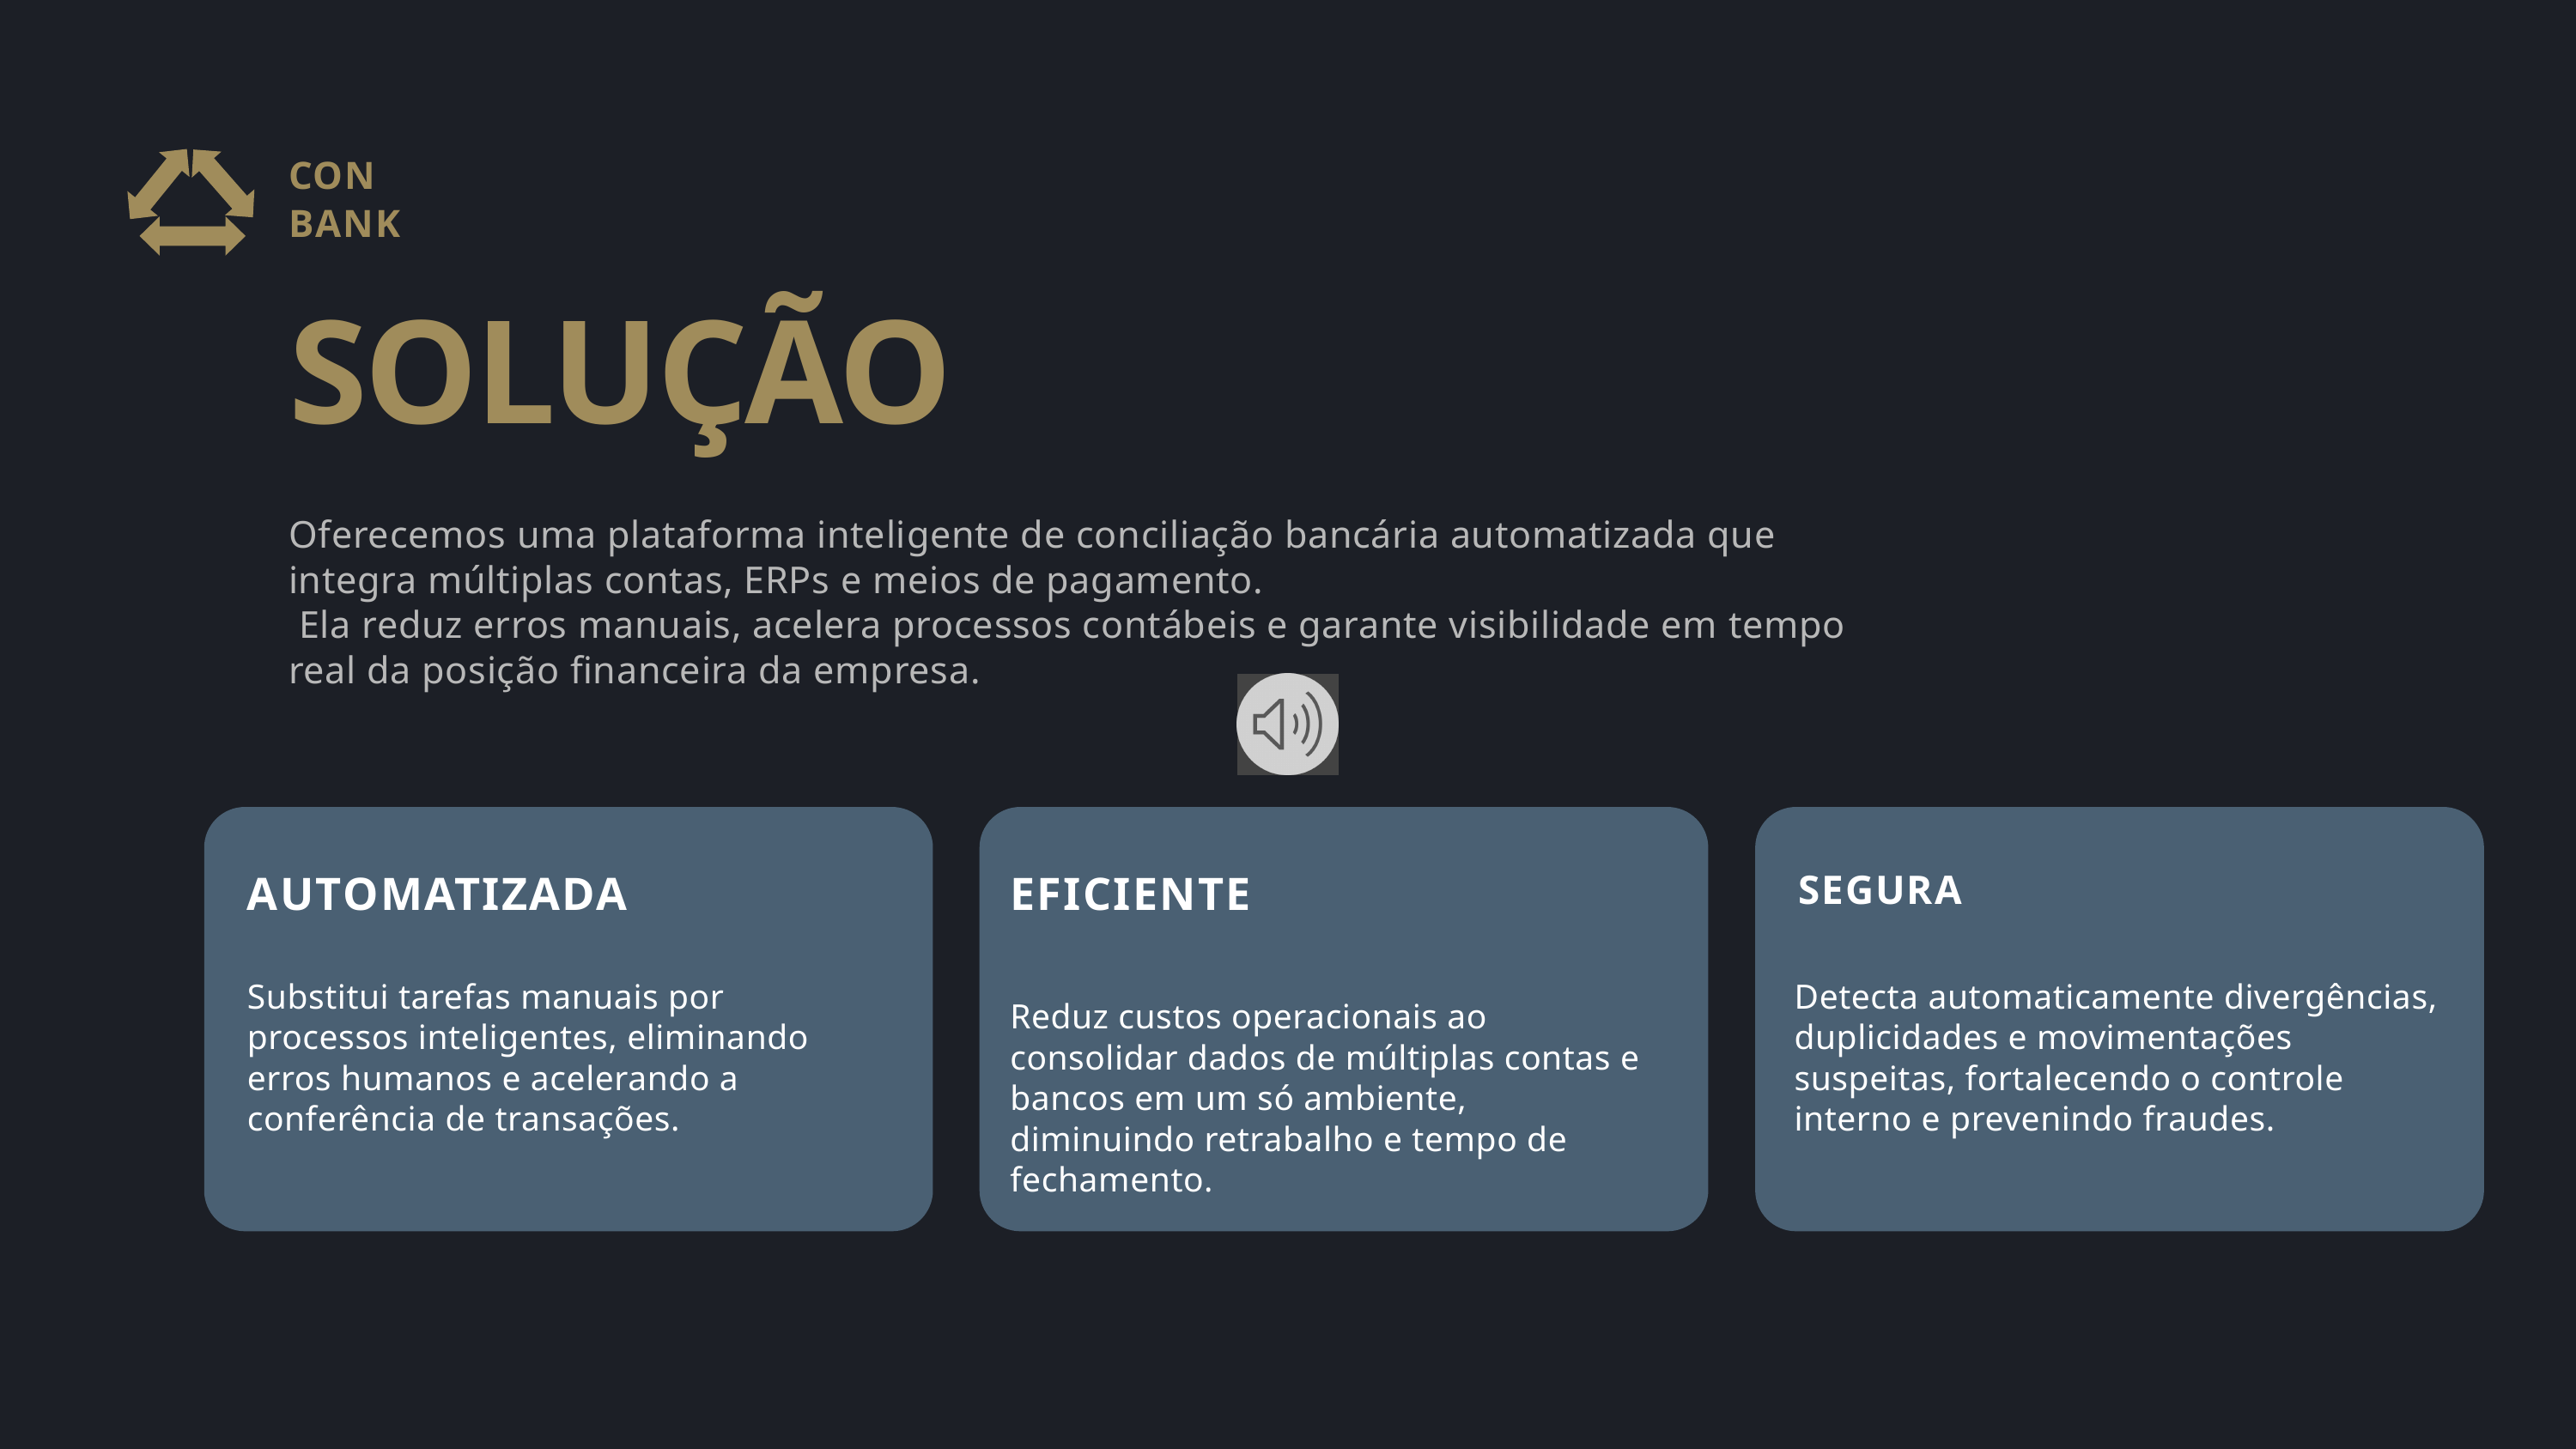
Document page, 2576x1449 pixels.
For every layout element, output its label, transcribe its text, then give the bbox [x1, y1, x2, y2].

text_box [204, 806, 933, 1232]
text_box Oferecemos uma plataforma inteligente de conciliação bancária automatizada que integra múltiplas contas, ERPs e meios de pagamento. Ela reduz erros manuais, acelera processos contábeis e garante visibilidade em tempo real da posição financeira da empresa. [289, 510, 1912, 692]
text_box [1754, 806, 2485, 1232]
text_box SOLUÇÃO [289, 318, 1100, 453]
text_box CON BANK [289, 149, 515, 246]
picture [1236, 672, 1340, 776]
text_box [114, 136, 268, 256]
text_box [979, 806, 1709, 1232]
